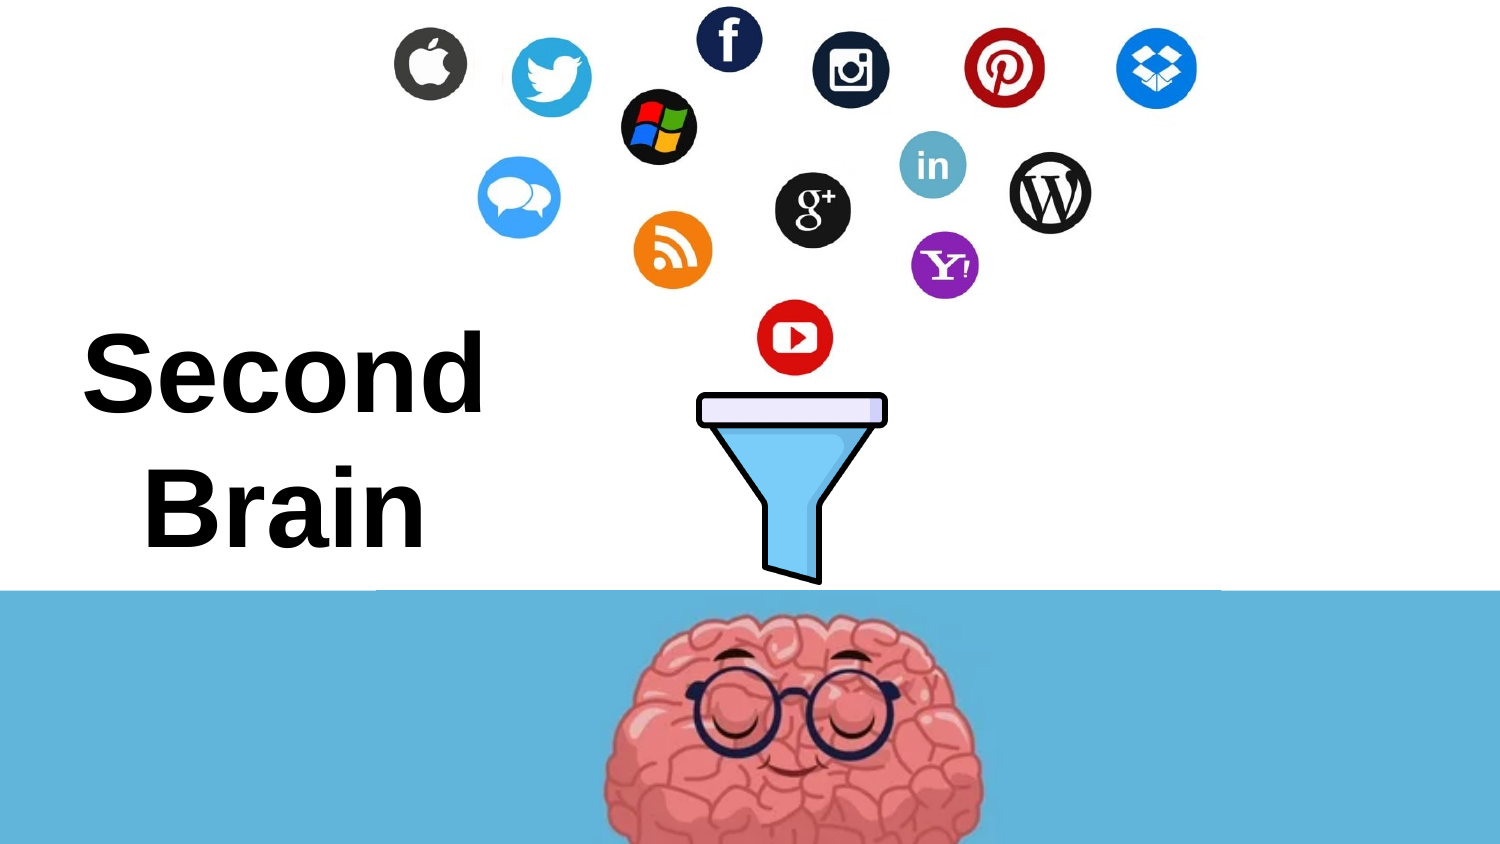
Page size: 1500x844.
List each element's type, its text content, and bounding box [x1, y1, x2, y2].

picture [894, 123, 981, 208]
text_box [1222, 589, 1500, 844]
picture [502, 31, 596, 129]
picture [804, 17, 893, 115]
picture [627, 197, 717, 306]
picture [696, 392, 889, 585]
picture [1004, 142, 1098, 246]
picture [469, 137, 563, 252]
picture [905, 226, 985, 309]
text_box [0, 589, 374, 844]
picture [615, 1, 766, 181]
picture [767, 159, 855, 253]
picture [1114, 14, 1205, 126]
picture [393, 15, 475, 108]
text_box Second Brain [7, 292, 562, 578]
picture [749, 294, 835, 387]
picture [960, 9, 1046, 121]
picture [375, 590, 1222, 844]
